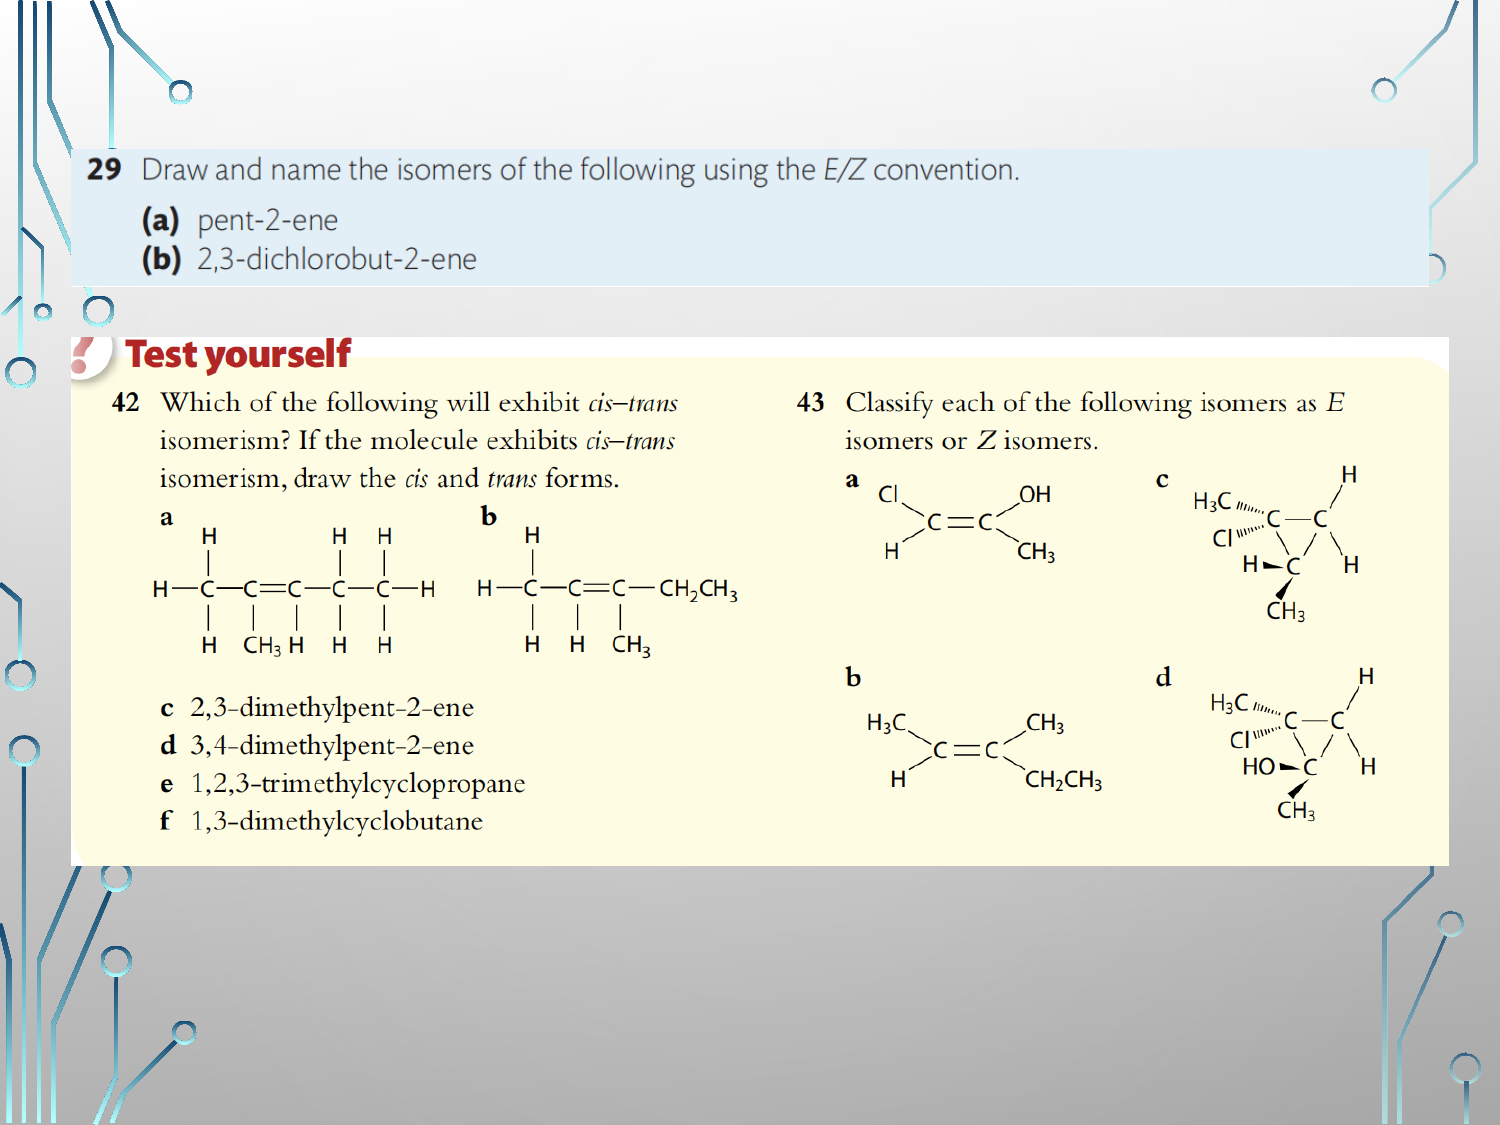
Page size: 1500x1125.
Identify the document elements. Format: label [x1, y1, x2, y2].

picture [71, 337, 1449, 866]
picture [71, 149, 1429, 287]
